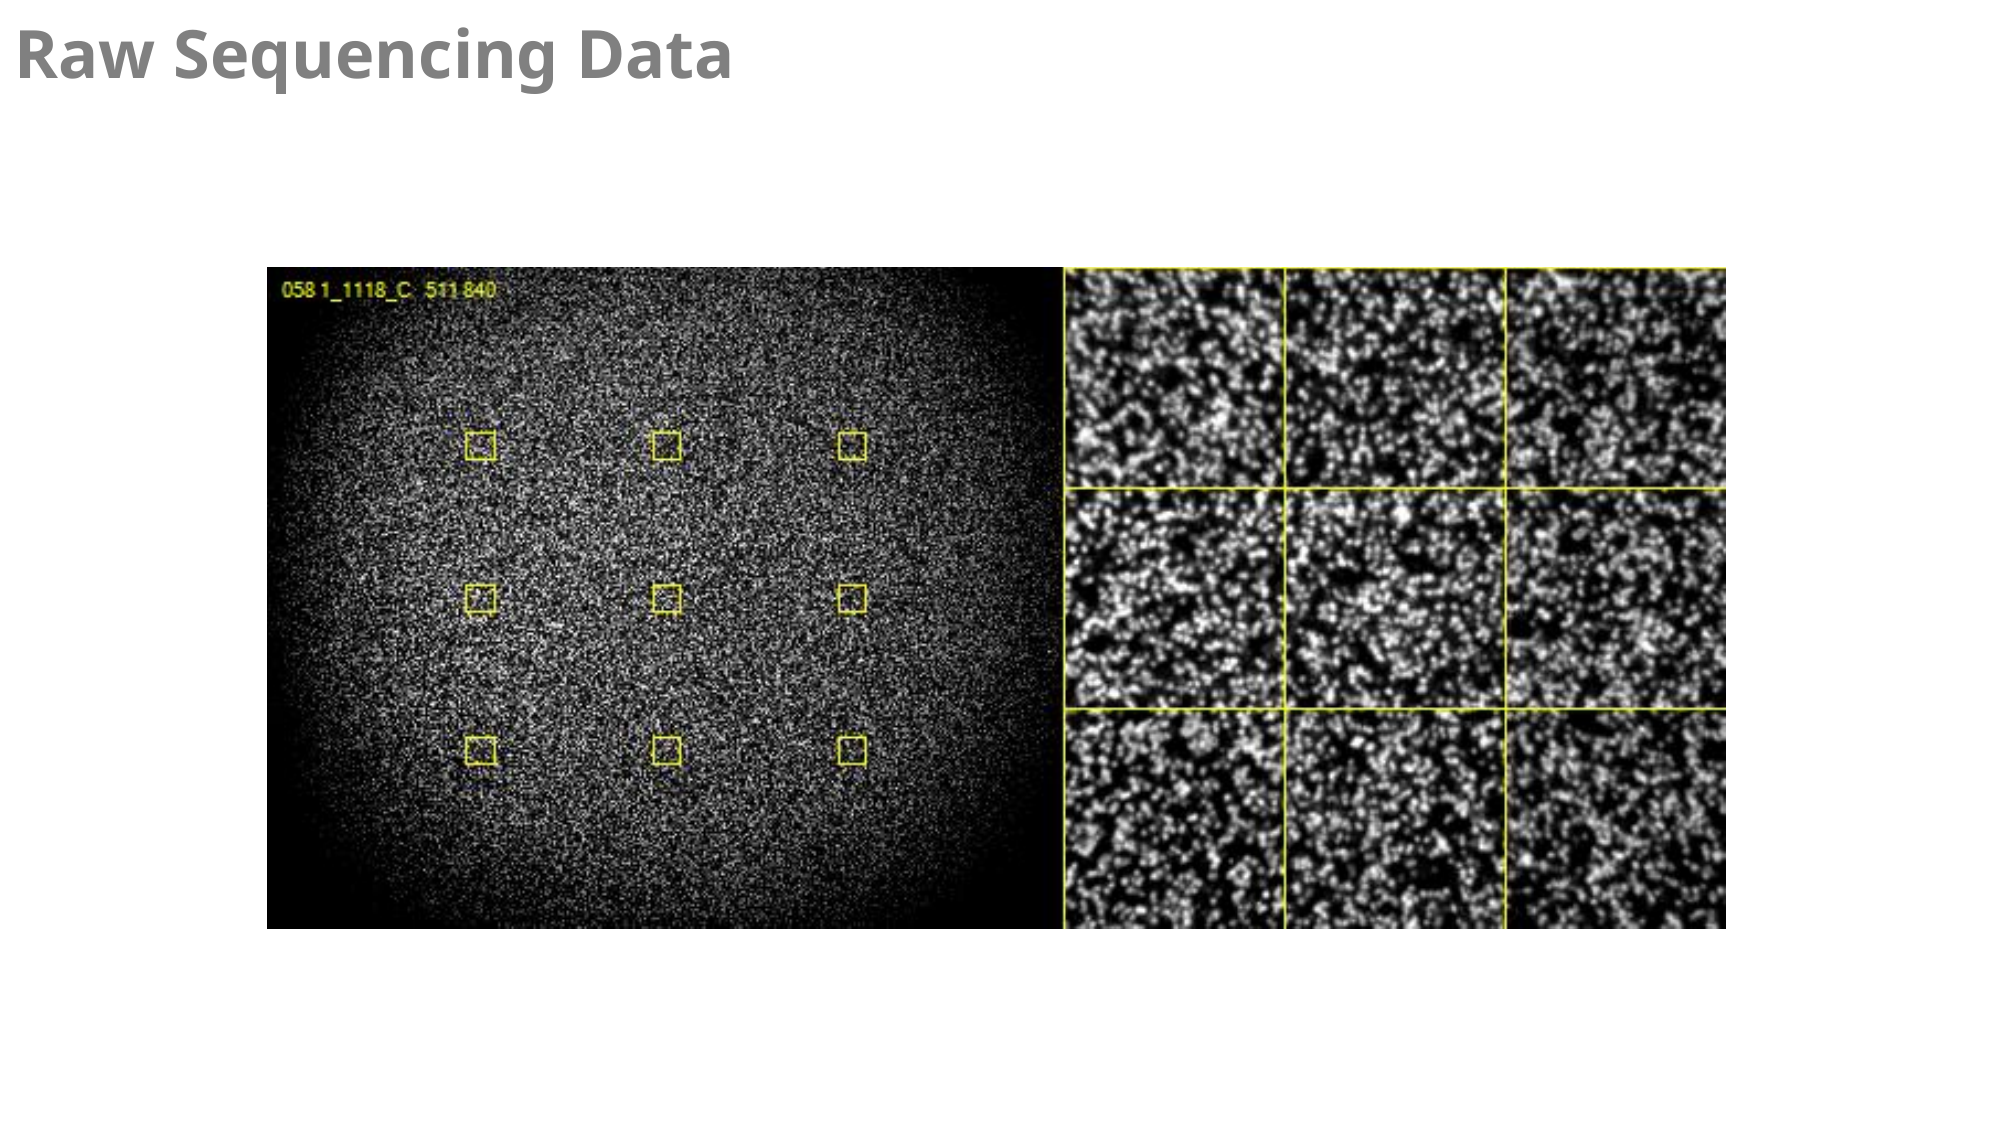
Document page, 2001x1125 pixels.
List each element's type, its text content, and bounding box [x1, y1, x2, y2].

picture [267, 267, 1726, 929]
text_box Raw Sequencing Data [0, 14, 1975, 221]
